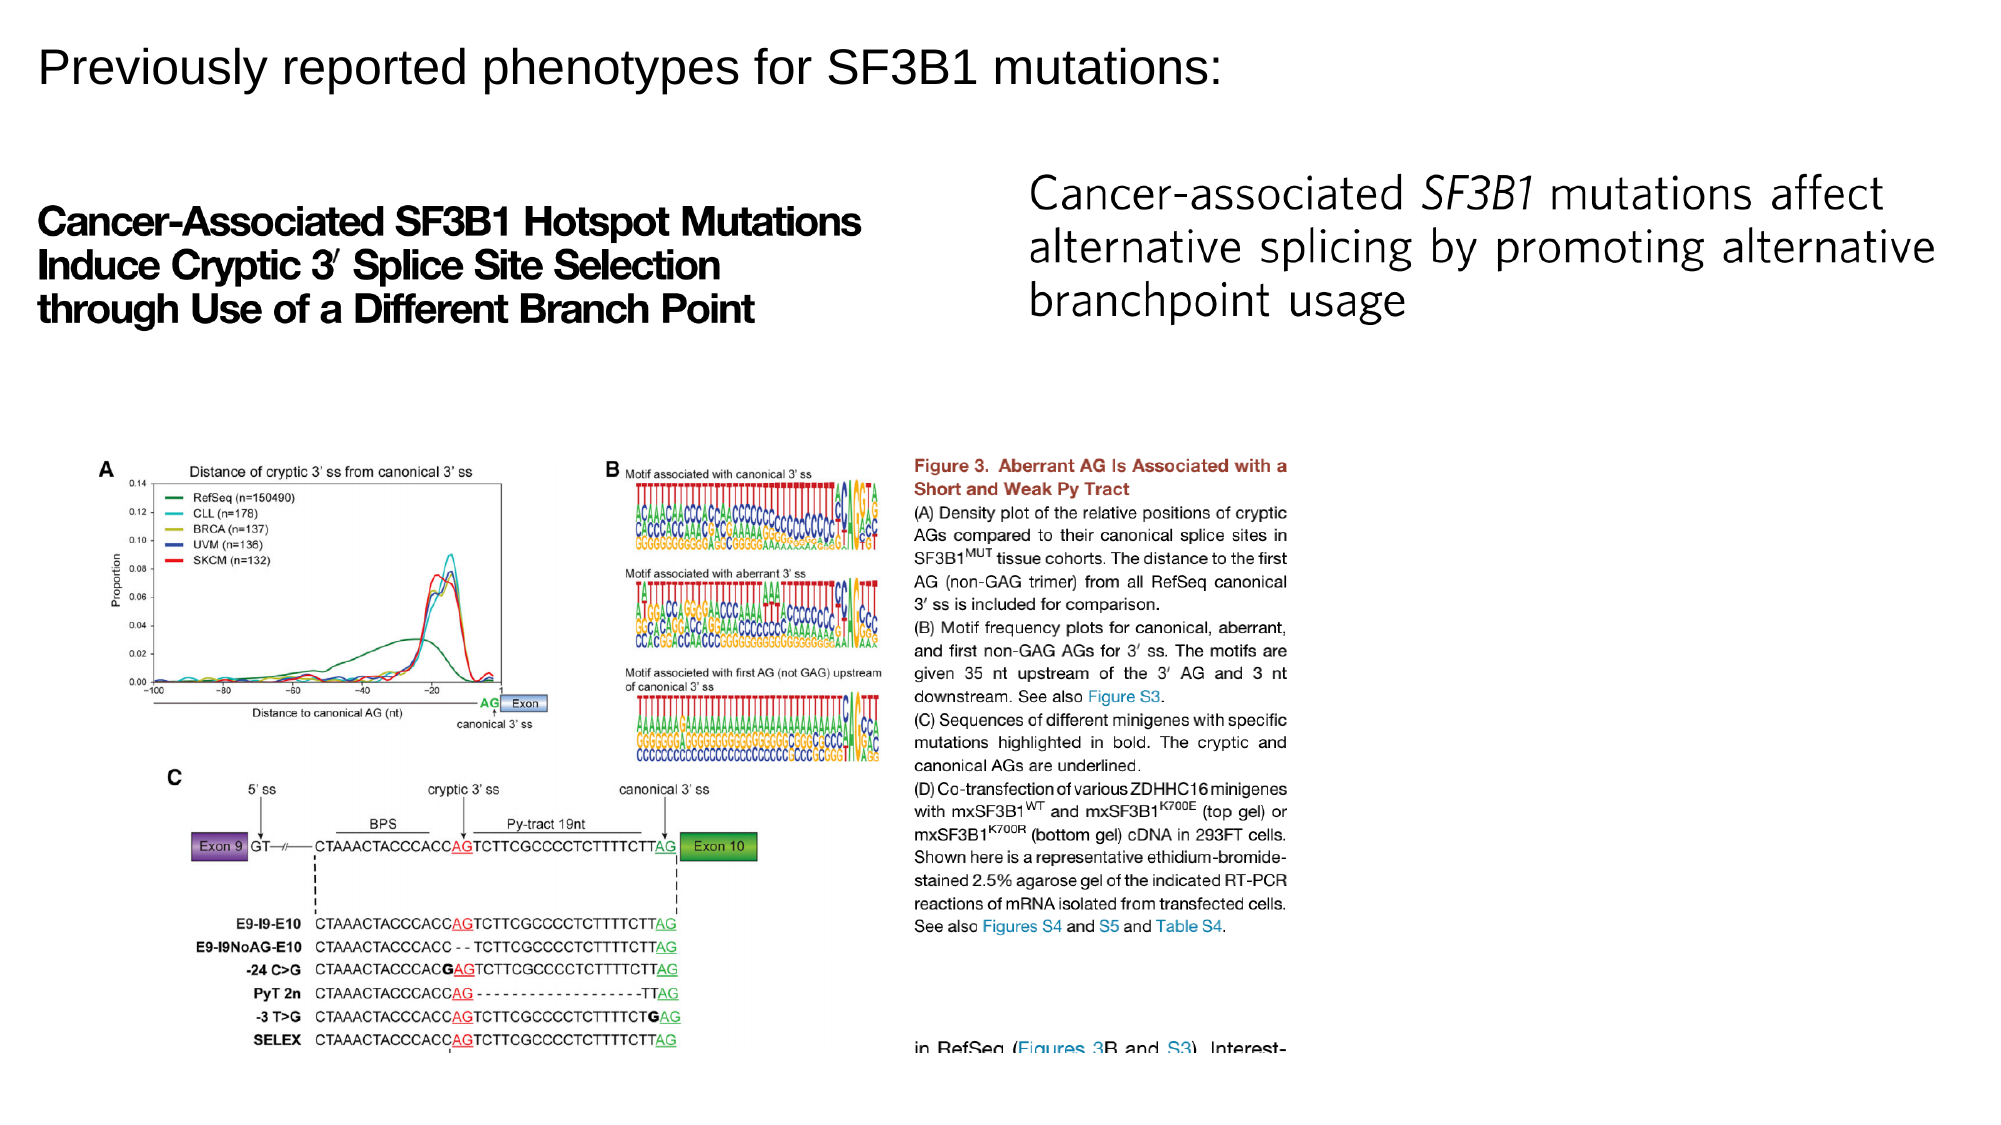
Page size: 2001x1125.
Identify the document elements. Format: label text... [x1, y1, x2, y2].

text_box Previously reported phenotypes for SF3B1 mutations: [22, 26, 1345, 102]
picture [70, 429, 1307, 1053]
picture [22, 191, 897, 347]
picture [1017, 166, 1979, 347]
